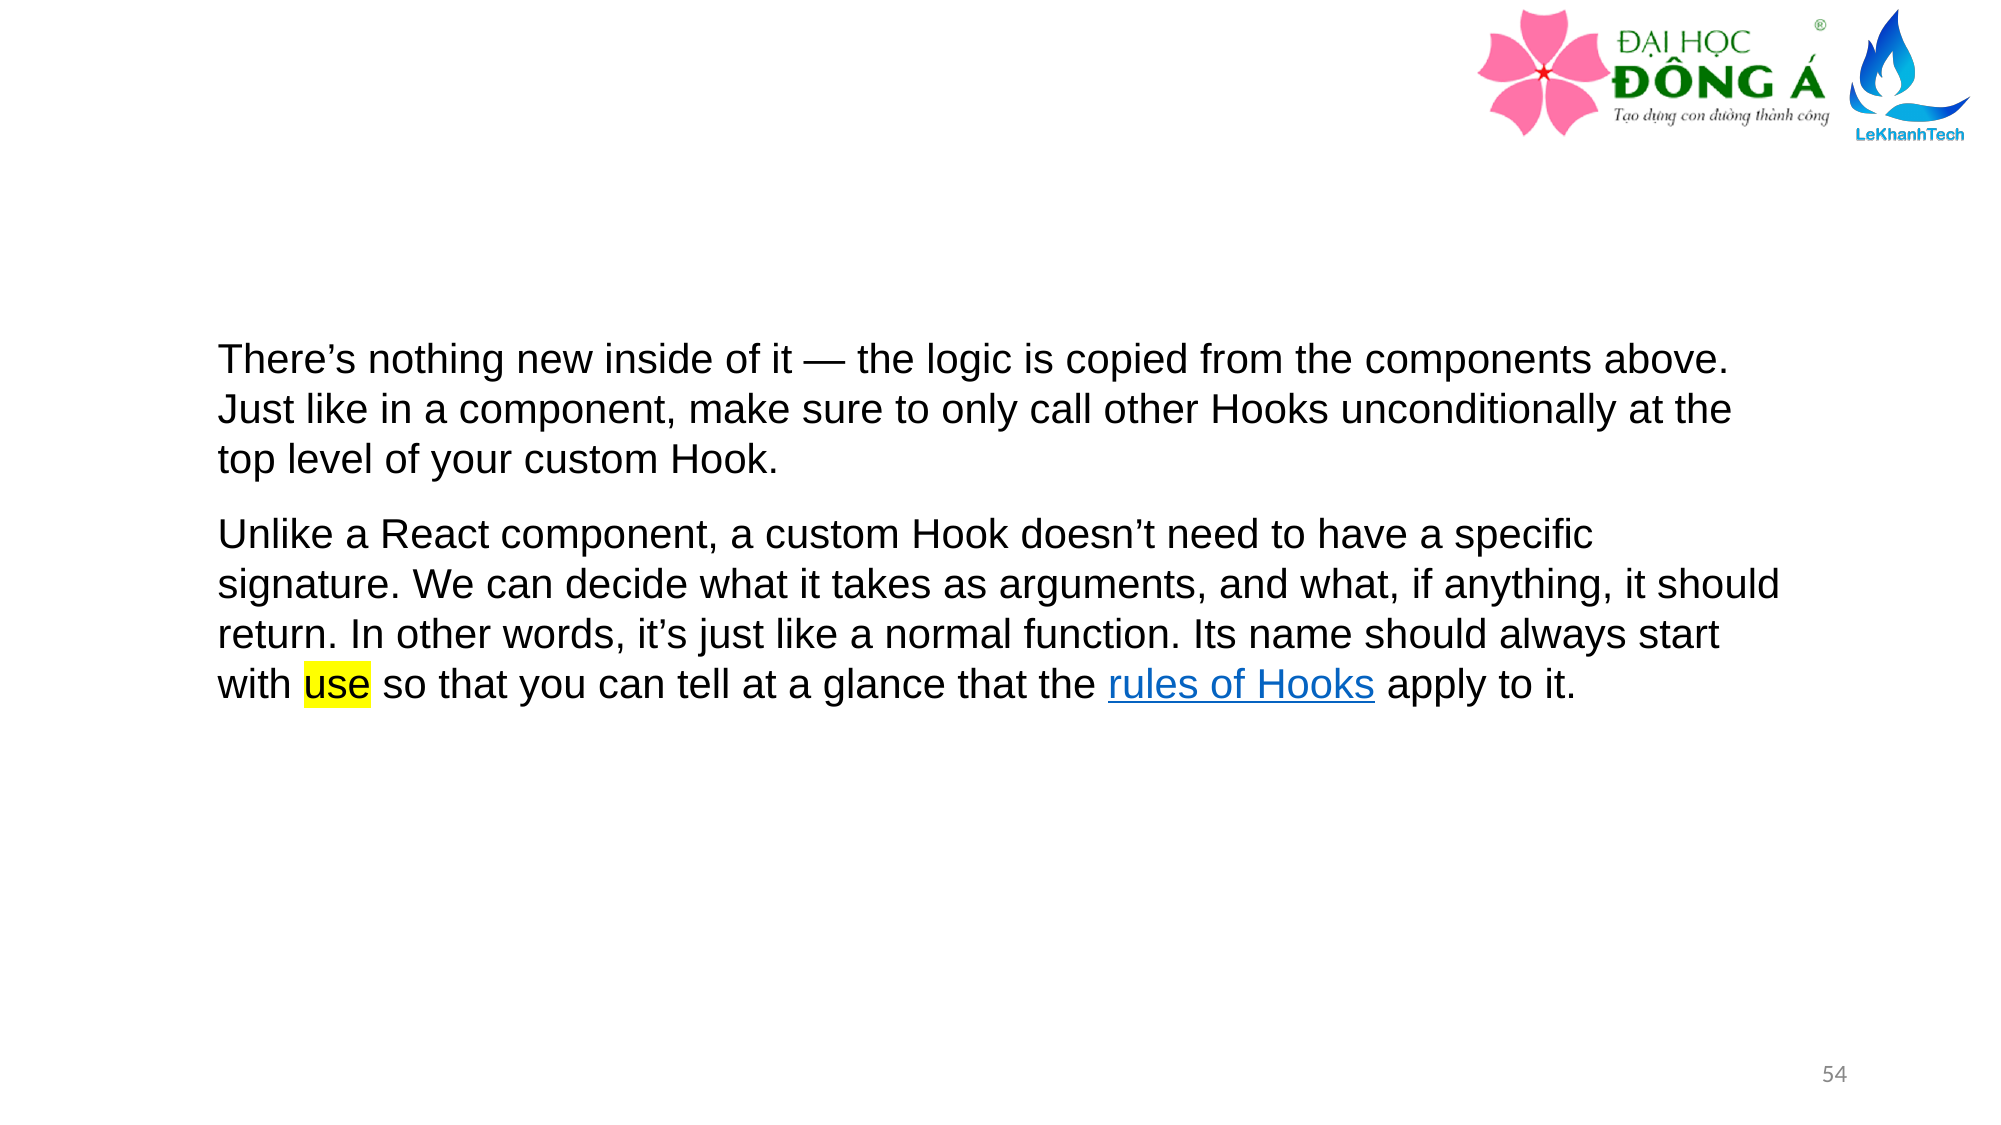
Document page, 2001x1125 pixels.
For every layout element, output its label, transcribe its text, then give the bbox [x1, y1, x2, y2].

picture [1465, 5, 1980, 144]
slide_number 54 [1412, 1042, 1863, 1103]
text_box There’s nothing new inside of it — the logic is copied from the components above. Just like in a component, make sure to only call other Hooks unconditionally at the top level of your custom Hook. Unlike a React component, a custom Hook doesn’t need to have a specific signature. We can decide what it takes as arguments, and what, if anything, it should return. In other words, it’s just like a normal function. Its name should always start with use so that you can tell at a glance that the rules of Hooks apply to it. [202, 324, 1797, 715]
